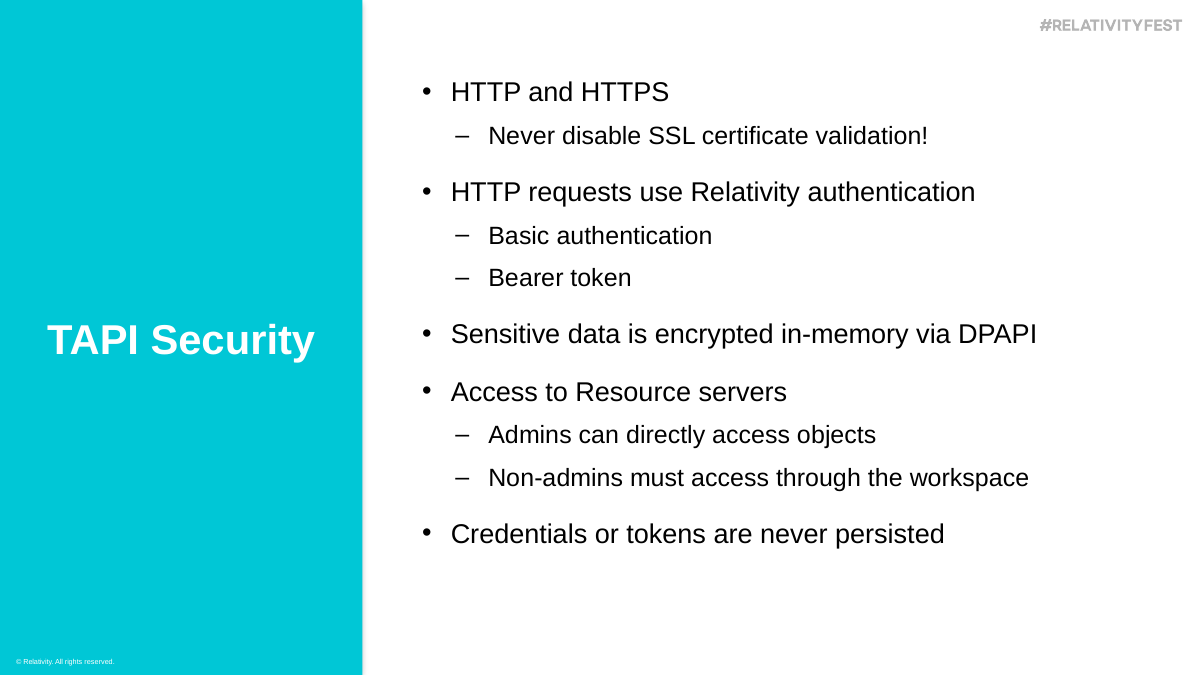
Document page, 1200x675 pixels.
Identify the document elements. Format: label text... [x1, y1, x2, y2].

picture [1037, 18, 1185, 32]
list HTTP and HTTPS Never disable SSL certificate validation! HTTP requests use Relativity authentication Basic authentication Bearer token Sensitive data is encrypted in-memory via DPAPI Access to Resource servers Admins can directly access objects Non-admins must access through the workspace Credentials or tokens are never persisted [412, 69, 1163, 606]
list TAPI Security [9, 200, 354, 475]
